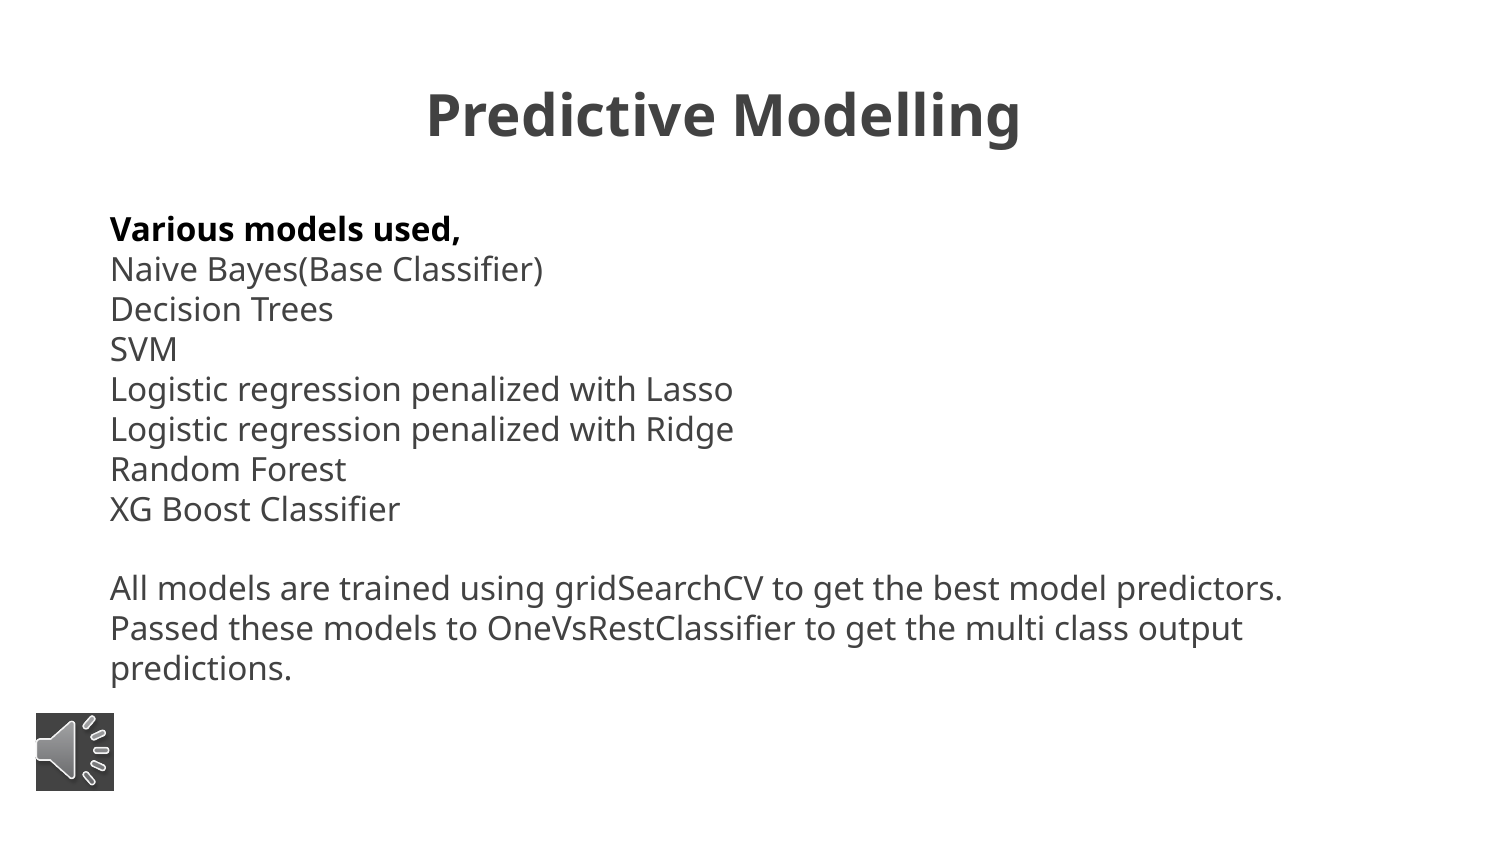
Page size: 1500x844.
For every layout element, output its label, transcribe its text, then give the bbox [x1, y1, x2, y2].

picture [34, 711, 116, 793]
text_box Predictive Modelling [410, 63, 1500, 150]
text_box Various models used, Naive Bayes(Base Classifier) Decision Trees SVM Logistic regression penalized with Lasso Logistic regression penalized with Ridge Random Forest XG Boost Classifier All models are trained using gridSearchCV to get the best model predictors. Passed these models to OneVsRestClassifier to get the multi class output predictions. [94, 193, 1329, 589]
